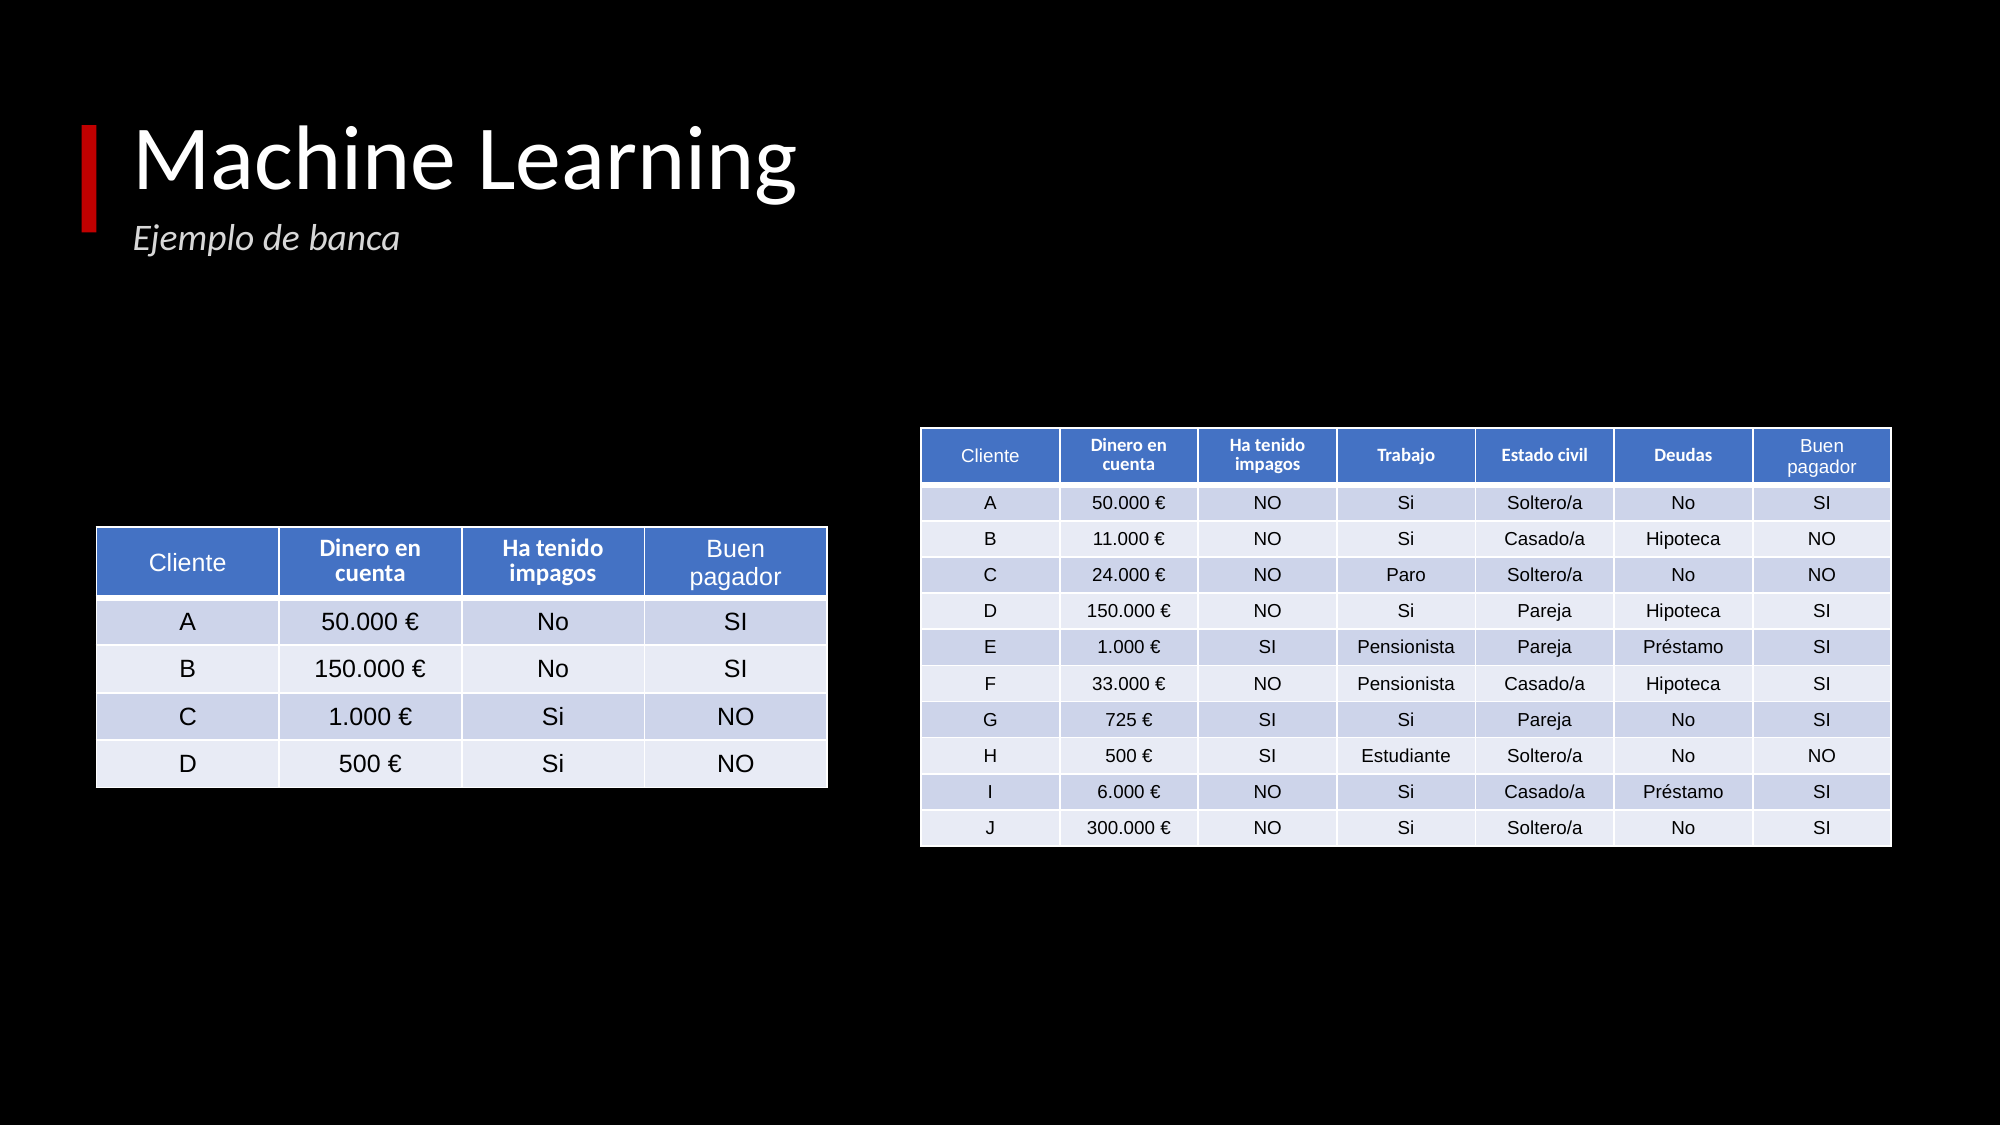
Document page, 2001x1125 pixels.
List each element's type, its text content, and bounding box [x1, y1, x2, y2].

table_header Estado civil [1476, 429, 1613, 482]
table_cell Soltero/a [1476, 811, 1613, 845]
table_cell Pareja [1476, 702, 1613, 737]
table_cell Si [1338, 702, 1475, 737]
table_cell Si [1338, 522, 1475, 556]
table_cell C [97, 694, 278, 739]
table_header Trabajo [1338, 429, 1475, 482]
table_cell Hipoteca [1615, 666, 1752, 701]
table_cell 500 € [280, 741, 461, 787]
table_cell B [97, 646, 278, 692]
table_cell SI [1754, 594, 1890, 628]
table_cell Si [1338, 775, 1475, 809]
table_cell Pareja [1476, 630, 1613, 665]
table_cell F [922, 666, 1059, 701]
table_cell No [1615, 811, 1752, 845]
table_cell Hipoteca [1615, 594, 1752, 628]
table_cell NO [1199, 775, 1336, 809]
table_cell NO [1199, 488, 1336, 520]
table_cell SI [1199, 738, 1336, 773]
table_cell Si [1338, 488, 1475, 520]
table_header Ha tenido impagos [463, 528, 644, 595]
table_cell NO [1199, 666, 1336, 701]
table_cell A [922, 488, 1059, 520]
table_cell Préstamo [1615, 630, 1752, 665]
list Ejemplo de banca [117, 210, 1018, 289]
table_cell Pensionista [1338, 666, 1475, 701]
table_cell SI [1754, 488, 1890, 520]
table_cell NO [1754, 738, 1890, 773]
table_cell NO [1199, 522, 1336, 556]
table_cell No [1615, 738, 1752, 773]
table_cell A [97, 601, 278, 644]
table_cell Pensionista [1338, 630, 1475, 665]
table_cell NO [1754, 522, 1890, 556]
table_header Dinero en cuenta [1061, 429, 1197, 482]
table_cell NO [1199, 558, 1336, 592]
table_cell SI [1754, 666, 1890, 701]
table_cell SI [1199, 702, 1336, 737]
table_cell H [922, 738, 1059, 773]
table_cell No [1615, 702, 1752, 737]
table_header Buen pagador [645, 528, 826, 595]
table_cell NO [645, 741, 826, 787]
table_header Dinero en cuenta [280, 528, 461, 595]
table_cell SI [1199, 630, 1336, 665]
table_cell No [463, 601, 644, 644]
table_cell Si [463, 741, 644, 787]
table_cell B [922, 522, 1059, 556]
table_cell Soltero/a [1476, 488, 1613, 520]
table_header Ha tenido impagos [1199, 429, 1336, 482]
table_cell J [922, 811, 1059, 845]
table_header Cliente [97, 528, 278, 595]
table_cell Casado/a [1476, 775, 1613, 809]
table_cell 50.000 € [280, 601, 461, 644]
table_cell SI [1754, 811, 1890, 845]
table_cell Si [1338, 811, 1475, 845]
table_cell 50.000 € [1061, 488, 1197, 520]
table_cell D [97, 741, 278, 787]
table_cell 24.000 € [1061, 558, 1197, 592]
table_cell Soltero/a [1476, 738, 1613, 773]
table_cell No [1615, 488, 1752, 520]
table_cell Casado/a [1476, 522, 1613, 556]
table_cell 1.000 € [1061, 630, 1197, 665]
table_cell Casado/a [1476, 666, 1613, 701]
table_cell 150.000 € [1061, 594, 1197, 628]
table_cell Si [463, 694, 644, 739]
table_cell SI [1754, 775, 1890, 809]
table_cell SI [645, 601, 826, 644]
table_cell E [922, 630, 1059, 665]
text_box [81, 125, 97, 233]
table_cell 500 € [1061, 738, 1197, 773]
table_cell 33.000 € [1061, 666, 1197, 701]
table_cell Si [1338, 594, 1475, 628]
table_cell Pareja [1476, 594, 1613, 628]
table_cell NO [1754, 558, 1890, 592]
table_cell NO [645, 694, 826, 739]
table_cell NO [1199, 811, 1336, 845]
table_cell 1.000 € [280, 694, 461, 739]
table_cell G [922, 702, 1059, 737]
table_header Deudas [1615, 429, 1752, 482]
table_cell Soltero/a [1476, 558, 1613, 592]
table_cell 725 € [1061, 702, 1197, 737]
table_cell 300.000 € [1061, 811, 1197, 845]
table_cell SI [645, 646, 826, 692]
table_cell 6.000 € [1061, 775, 1197, 809]
table_header Buen pagador [1754, 429, 1890, 482]
table_cell C [922, 558, 1059, 592]
table_cell NO [1199, 594, 1336, 628]
table_cell SI [1754, 702, 1890, 737]
table_cell 150.000 € [280, 646, 461, 692]
table_cell No [463, 646, 644, 692]
table_cell Hipoteca [1615, 522, 1752, 556]
title Machine Learning [117, 50, 1843, 269]
table_cell SI [1754, 630, 1890, 665]
table_cell Préstamo [1615, 775, 1752, 809]
table_cell I [922, 775, 1059, 809]
table_cell Estudiante [1338, 738, 1475, 773]
table_cell No [1615, 558, 1752, 592]
table_cell D [922, 594, 1059, 628]
table_cell Paro [1338, 558, 1475, 592]
table_cell 11.000 € [1061, 522, 1197, 556]
table_header Cliente [922, 429, 1059, 482]
